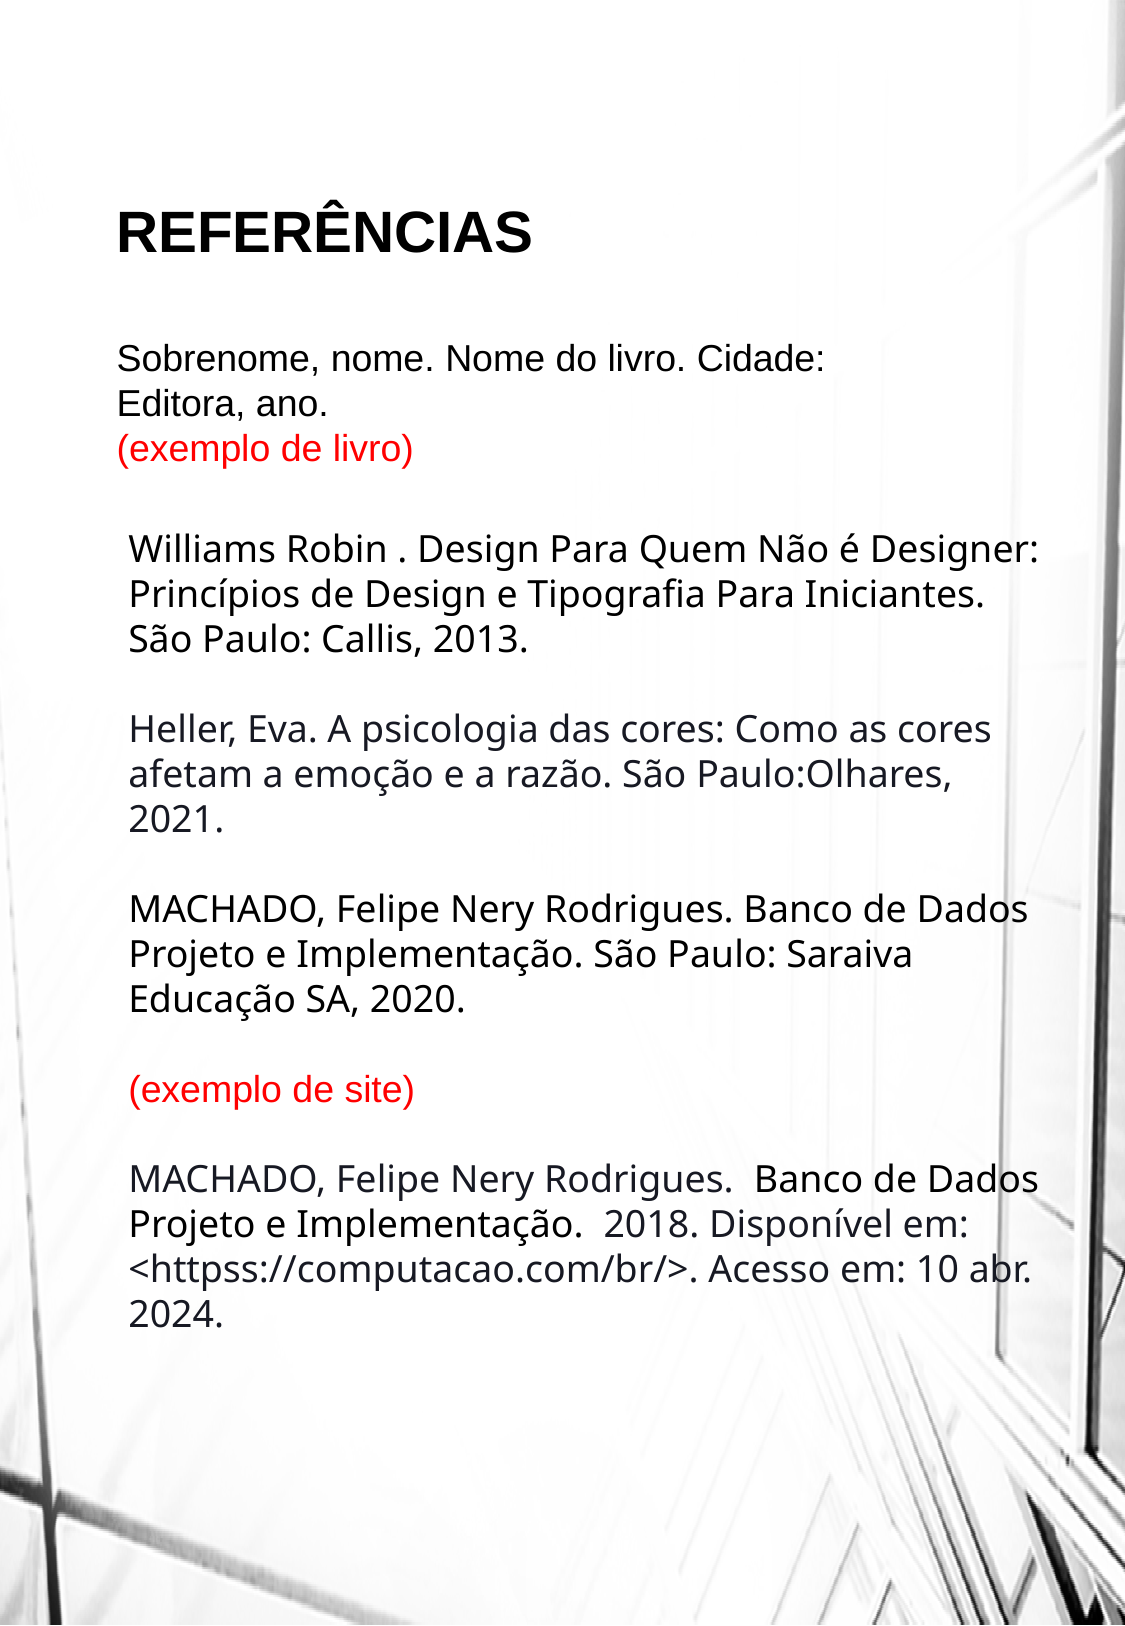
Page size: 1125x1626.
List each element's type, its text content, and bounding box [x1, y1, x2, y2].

text_box Williams Robin . Design Para Quem Não é Designer: Princípios de Design e Tipografia Para Iniciantes. São Paulo: Callis, 2013. Heller, Eva. A psicologia das cores: Como as cores afetam a emoção e a razão. São Paulo:Olhares, 2021. MACHADO, Felipe Nery Rodrigues. Banco de Dados Projeto e Implementação. São Paulo: Saraiva Educação SA, 2020. (exemplo de site) MACHADO, Felipe Nery Rodrigues. Banco de Dados Projeto e Implementação. 2018. Disponível em: <httpss://computacao.com/br/>. Acesso em: 10 abr. 2024. [113, 517, 1056, 1342]
picture [0, 0, 1125, 1625]
text_box REFERÊNCIAS Sobrenome, nome. Nome do livro. Cidade: Editora, ano. (exemplo de livro) [101, 186, 940, 477]
